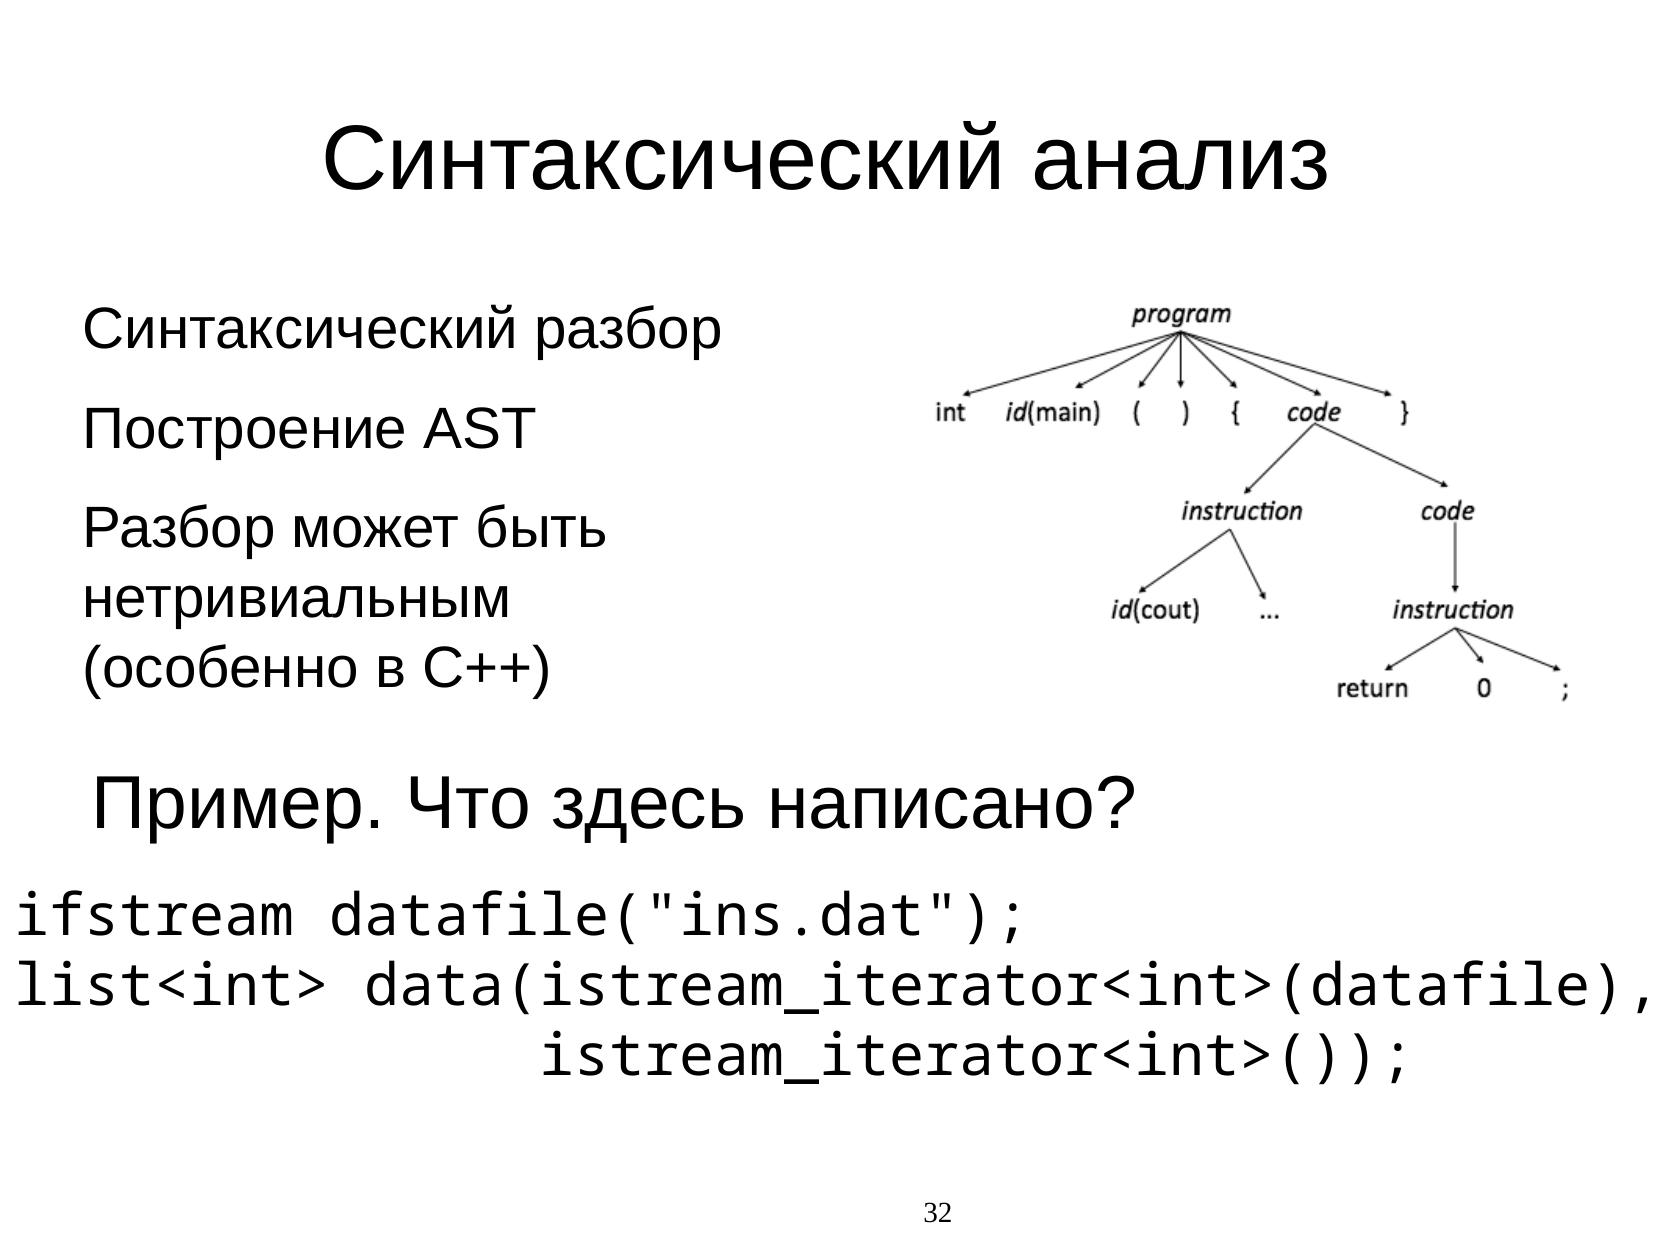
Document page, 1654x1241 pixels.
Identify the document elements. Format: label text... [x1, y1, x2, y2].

title Синтаксический анализ [82, 49, 1571, 257]
list Синтаксический разбор Построение AST Разбор может быть нетривиальным (особенно в C++) [82, 290, 1571, 869]
text_box ifstream datafile("ins.dat"); list<int> data(istream_iterator<int>(datafile), istream_iterator<int>()); [0, 869, 1654, 1095]
picture [929, 299, 1579, 713]
text_box Пример. Что здесь написано? [77, 746, 1153, 851]
slide_number 32 [567, 1193, 953, 1241]
